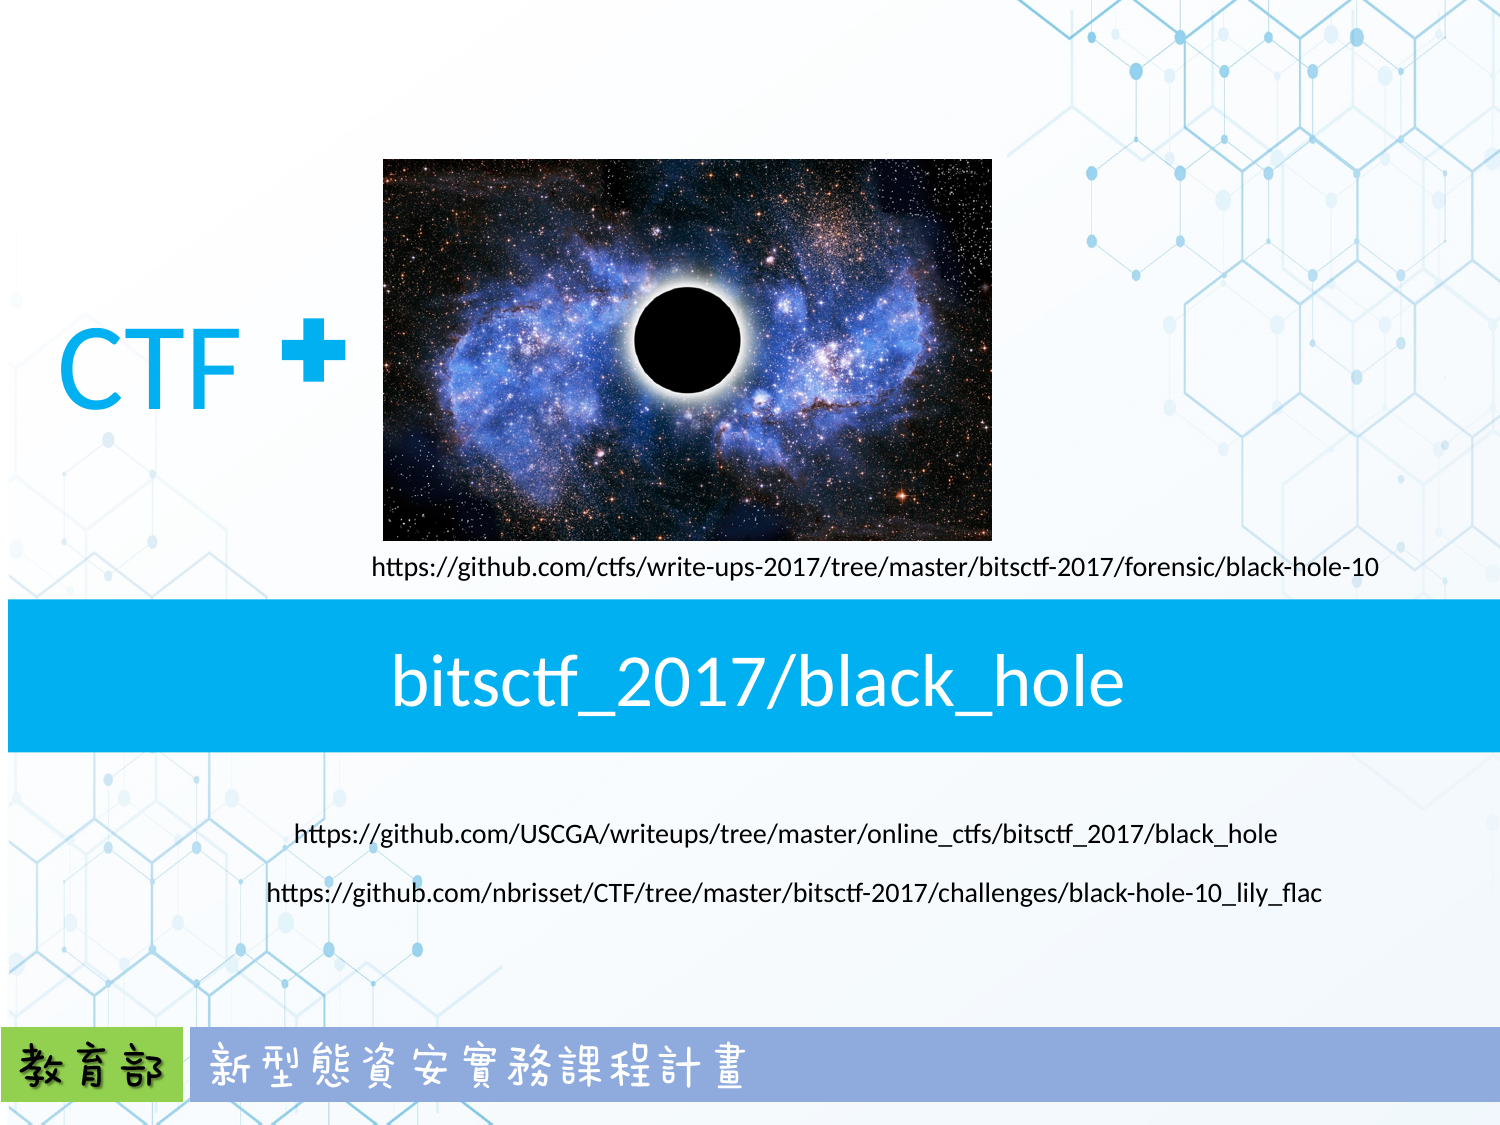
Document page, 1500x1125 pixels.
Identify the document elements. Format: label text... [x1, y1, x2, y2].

text_box https://github.com/ctfs/write-ups-2017/tree/master/bitsctf-2017/forensic/black-hole-10 [356, 540, 1441, 590]
text_box https://github.com/nbrisset/CTF/tree/master/bitsctf-2017/challenges/black-hole-10_lily_flac [251, 867, 1425, 916]
text_box [281, 317, 346, 383]
text_box CTF [42, 276, 259, 442]
text_box bitsctf_2017/black_hole [7, 598, 1500, 753]
picture [0, 0, 1500, 1125]
text_box https://github.com/USCGA/writeups/tree/master/online_ctfs/bitsctf_2017/black_hole [279, 808, 1357, 857]
